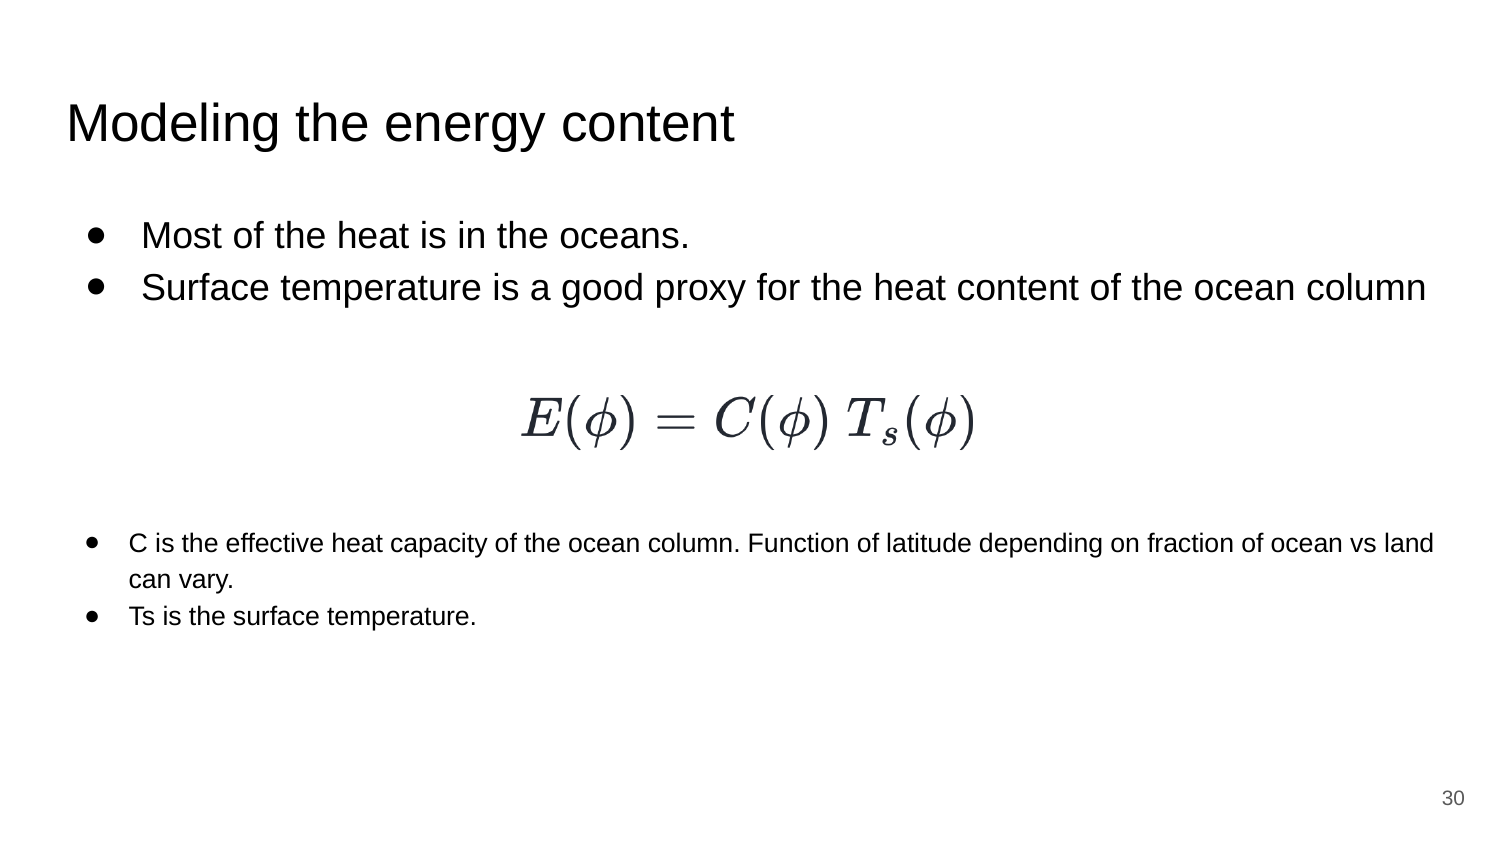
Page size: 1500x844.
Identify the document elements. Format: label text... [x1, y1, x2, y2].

picture [503, 337, 997, 507]
list C is the effective heat capacity of the ocean column. Function of latitude depending on fraction of ocean vs land can vary. Ts is the surface temperature. [51, 505, 1449, 647]
list Most of the heat is in the oceans. Surface temperature is a good proxy for the heat content of the ocean column [51, 189, 1449, 330]
slide_number 30 [1389, 764, 1480, 830]
title Modeling the energy content [51, 72, 1449, 167]
